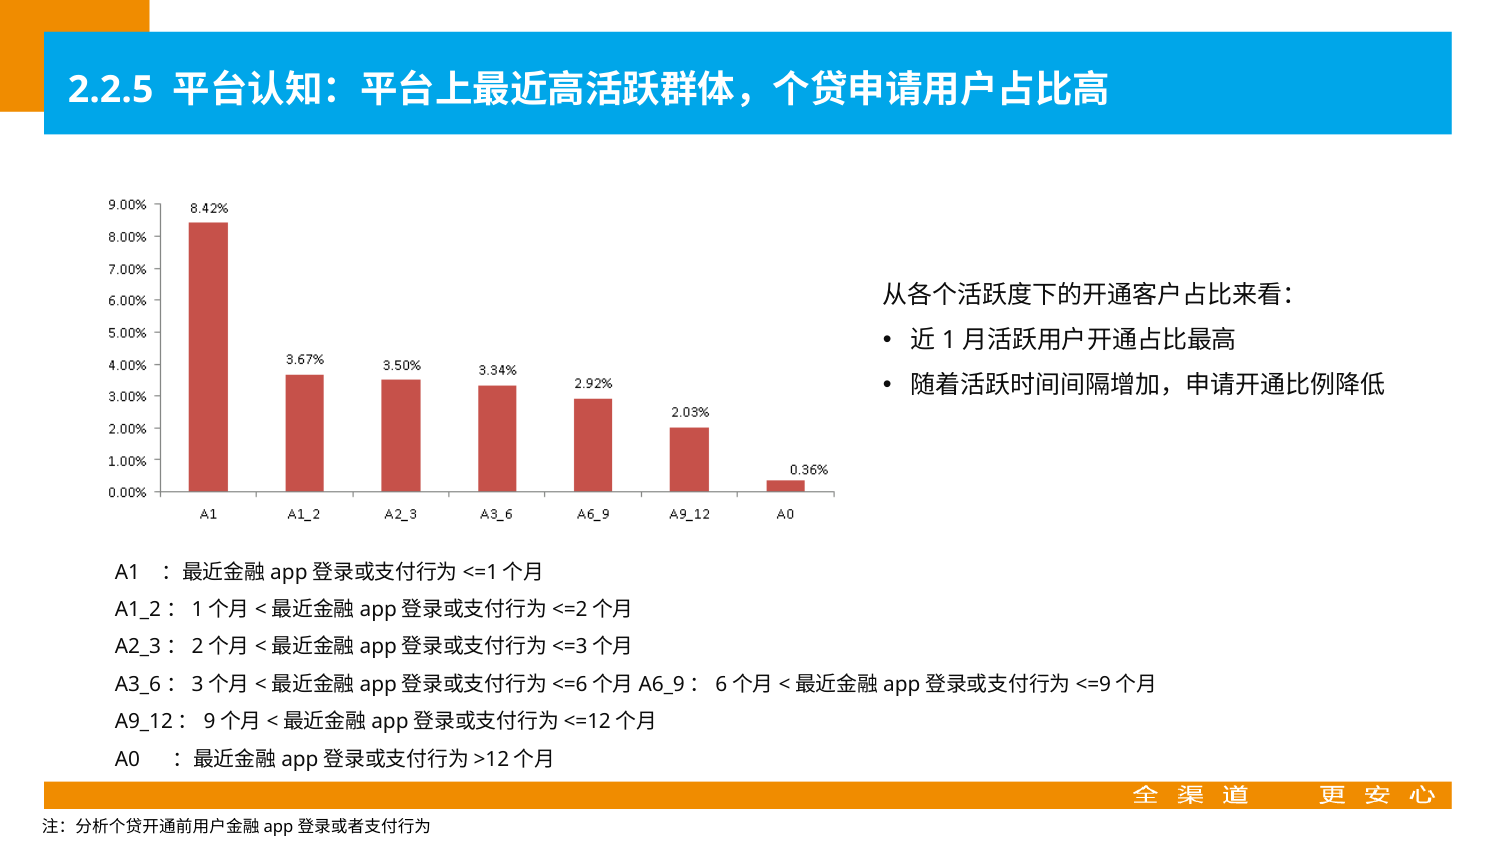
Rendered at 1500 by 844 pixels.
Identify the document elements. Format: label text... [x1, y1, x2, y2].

text_box 2.2.5 平台认知：平台上最近高活跃群体，个贷申请用户占比高 [51, 32, 1449, 143]
text_box 注：分析个贷开通前用户金融app登录或者支付行为 [27, 808, 447, 844]
picture [0, 0, 1500, 844]
text_box A1 ：最近金融app登录或支付行为<=1个月 A1_2：1个月<最近金融app登录或支付行为<=2个月 A2_3：2个月<最近金融app登录或支付行为<=3个月 A3_6：3个月<最近金融app登录或支付行为<=6个月A6_9：6个月<最近金融app登录或支付行为<=9个月 A9_12：9个月<最近金融app登录或支付行为<=12个月 A0 ：最近金融app登录或支付行为>12个月 [100, 538, 1242, 778]
text_box 从各个活跃度下的开通客户占比来看： 近1月活跃用户开通占比最高 随着活跃时间间隔增加，申请开通比例降低 [868, 256, 1447, 407]
